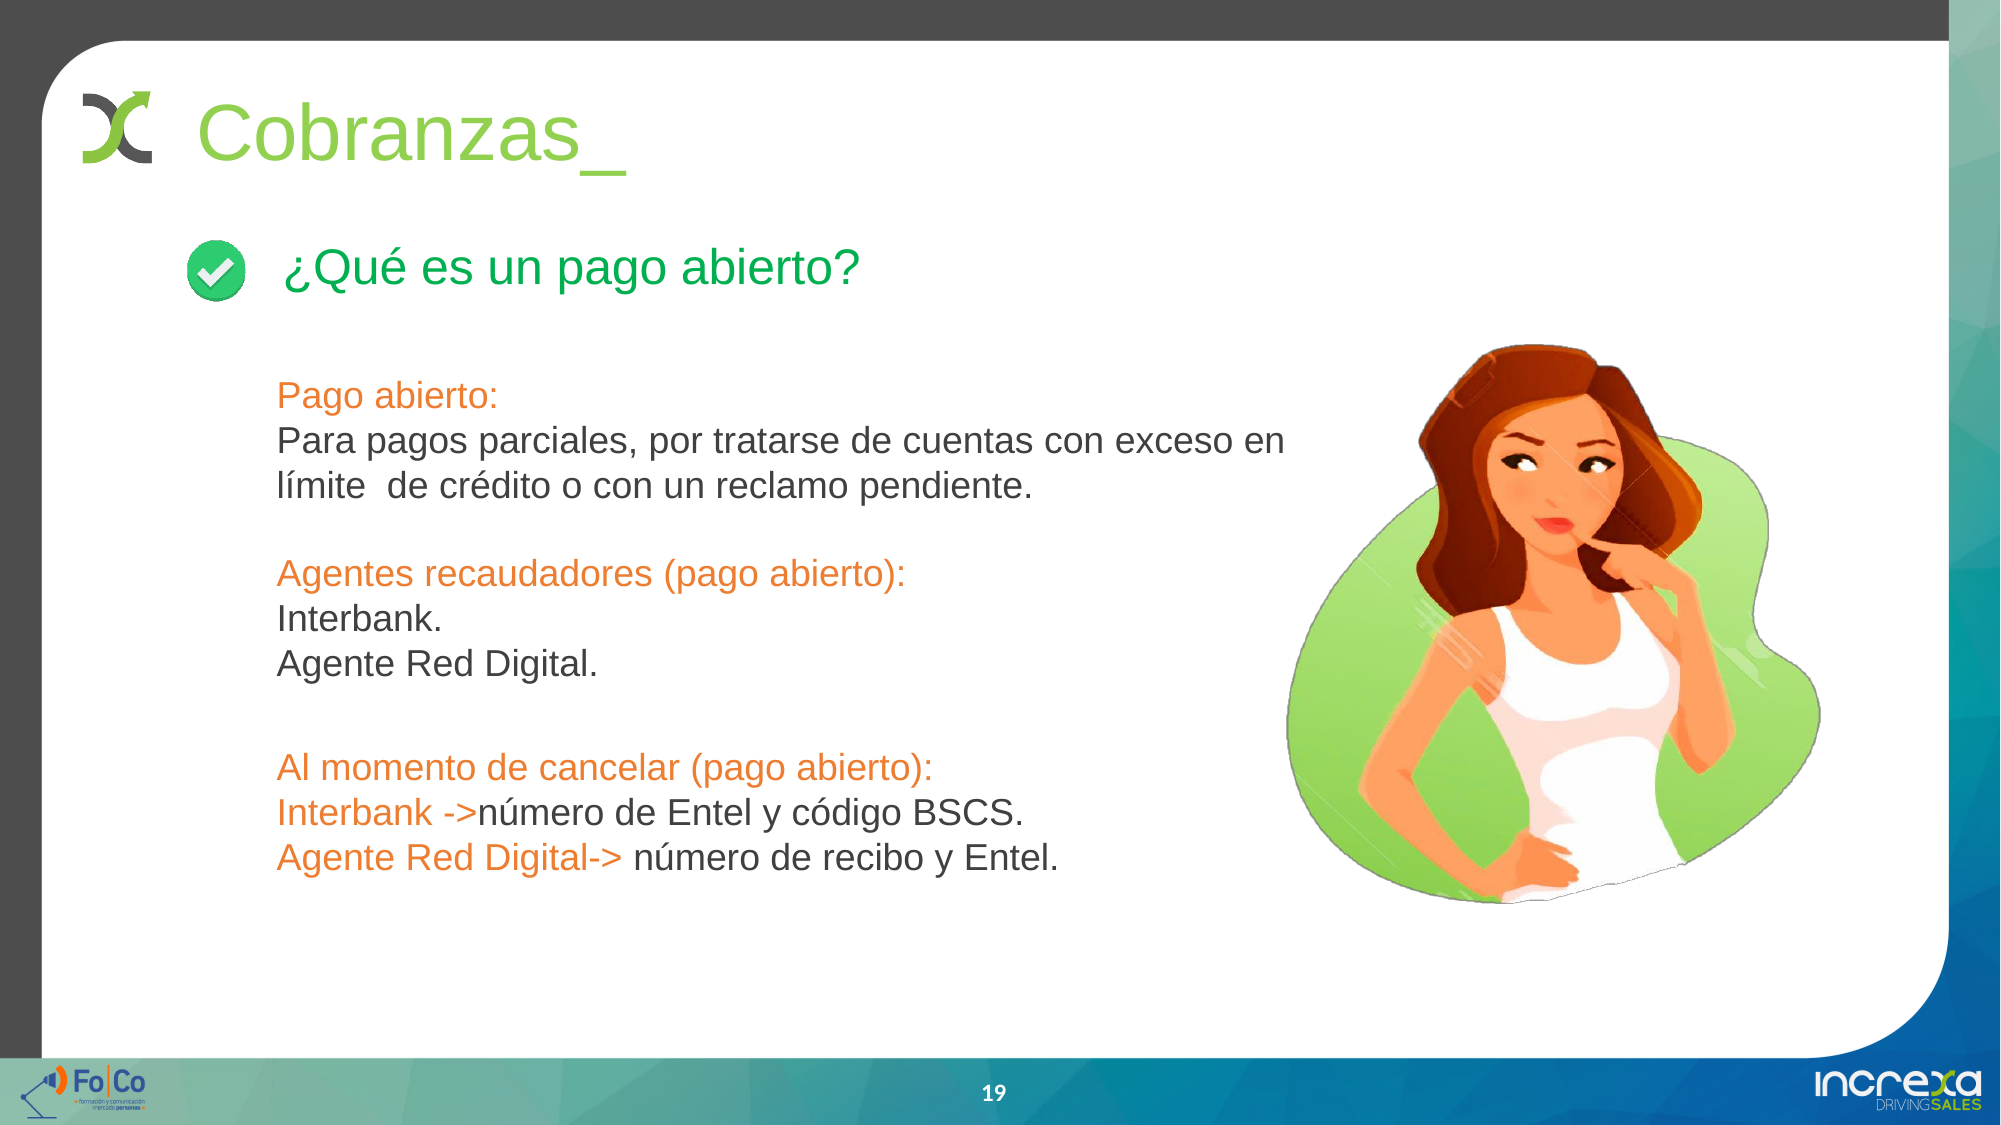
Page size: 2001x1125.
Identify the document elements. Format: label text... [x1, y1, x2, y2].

slide_number 19 [768, 1061, 1219, 1122]
text_box [1243, 286, 1845, 949]
text_box Agentes recaudadores (pago abierto): Interbank. Agente Red Digital. [261, 542, 1033, 692]
text_box Al momento de cancelar (pago abierto): Interbank ->número de Entel y código BSCS. Agente Red Digital-> número de recibo y Entel. [261, 735, 1243, 886]
text_box Pago abierto: Para pagos parciales, por tratarse de cuentas con exceso en límite de crédito o con un reclamo pendiente. [261, 363, 1243, 514]
text_box ¿Qué es un pago abierto? [280, 234, 1307, 295]
picture [0, 0, 2001, 1125]
title Cobranzas_ [181, 84, 1682, 186]
